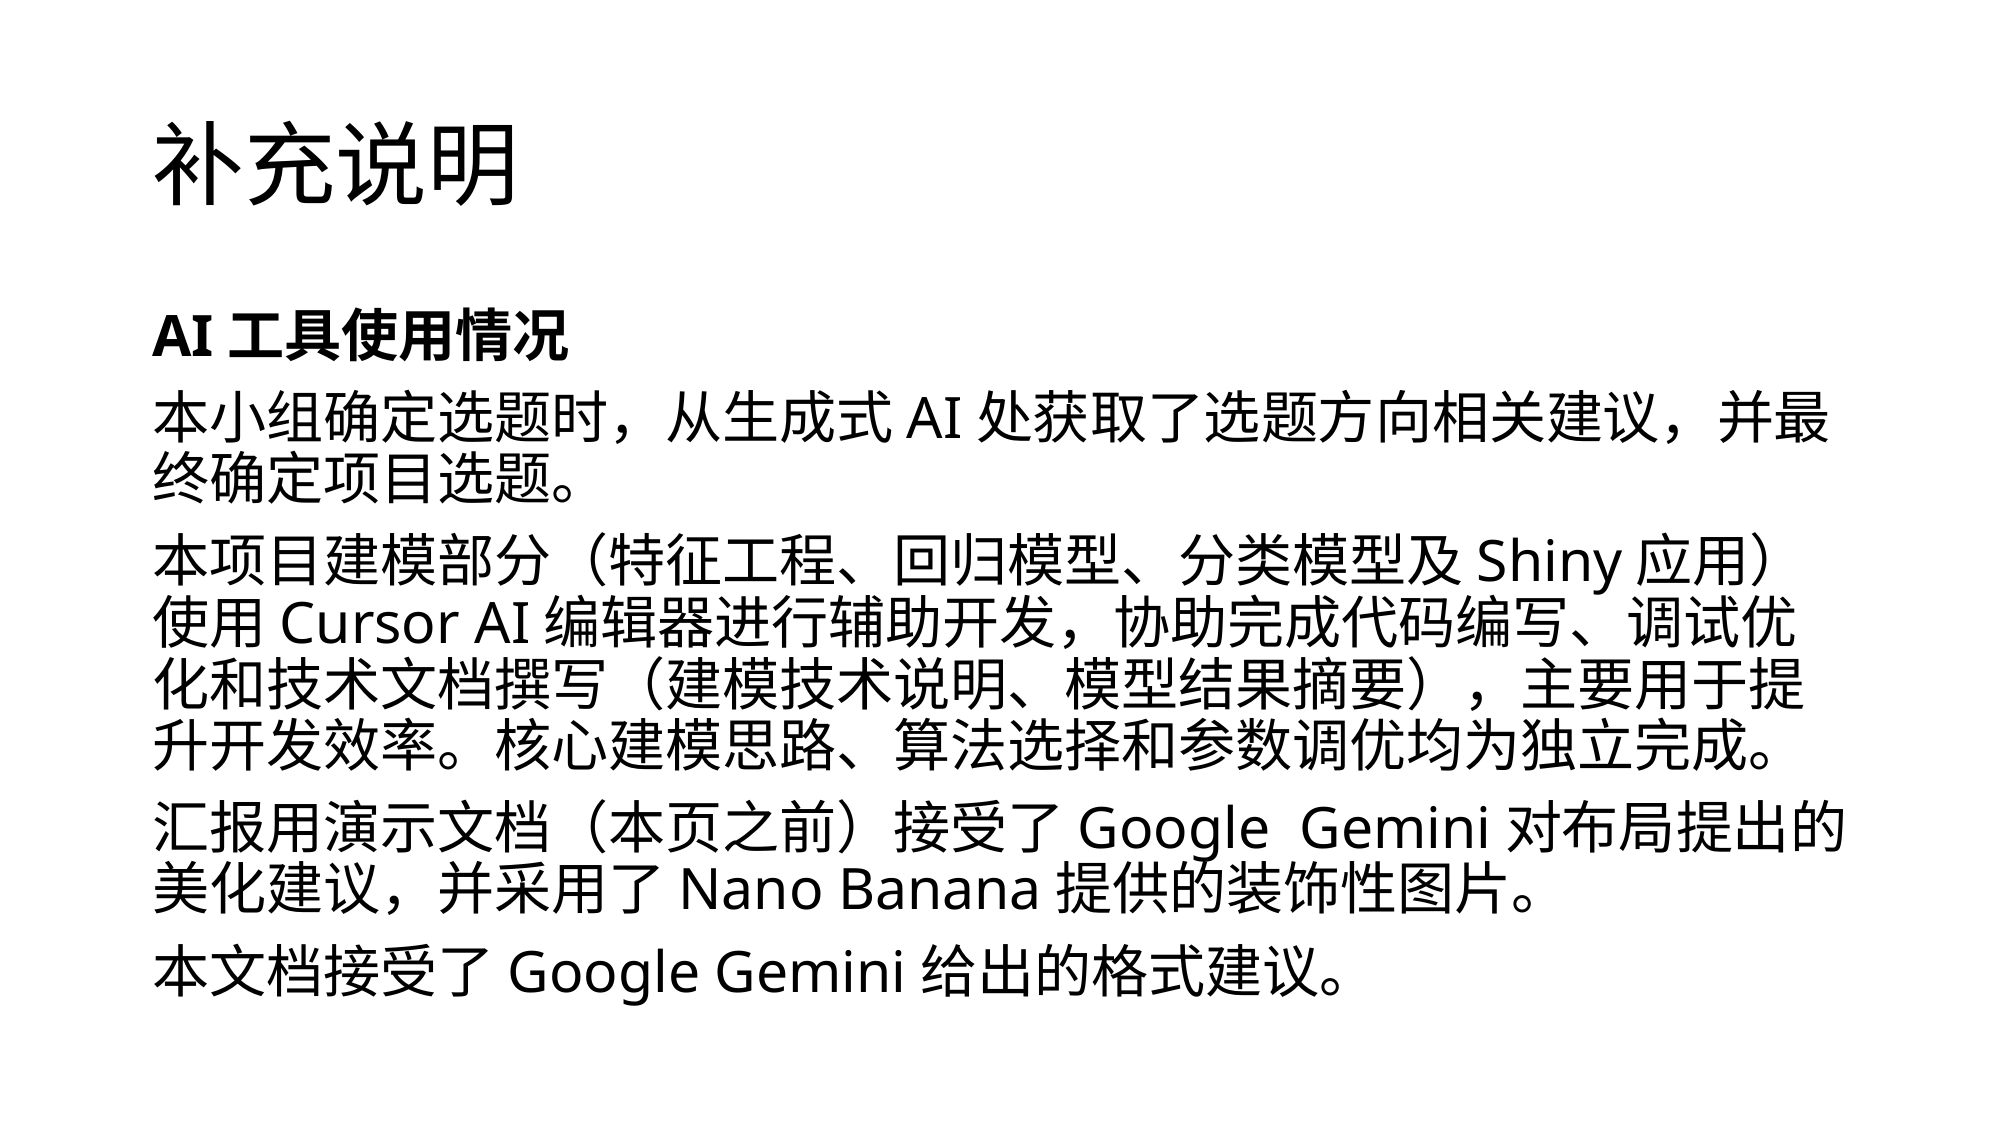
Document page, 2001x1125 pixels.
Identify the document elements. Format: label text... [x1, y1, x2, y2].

title 补充说明 [137, 59, 1863, 278]
list AI工具使用情况 本小组确定选题时，从生成式AI处获取了选题方向相关建议，并最终确定项目选题。 本项目建模部分（特征工程、回归模型、分类模型及Shiny应用）使用Cursor AI编辑器进行辅助开发，协助完成代码编写、调试优化和技术文档撰写（建模技术说明、模型结果摘要），主要用于提升开发效率。核心建模思路、算法选择和参数调优均为独立完成。 汇报用演示文档（本页之前）接受了Google Gemini对布局提出的美化建议，并采用了Nano Banana提供的装饰性图片。 本文档接受了Google Gemini给出的格式建议。 [137, 299, 1863, 1014]
